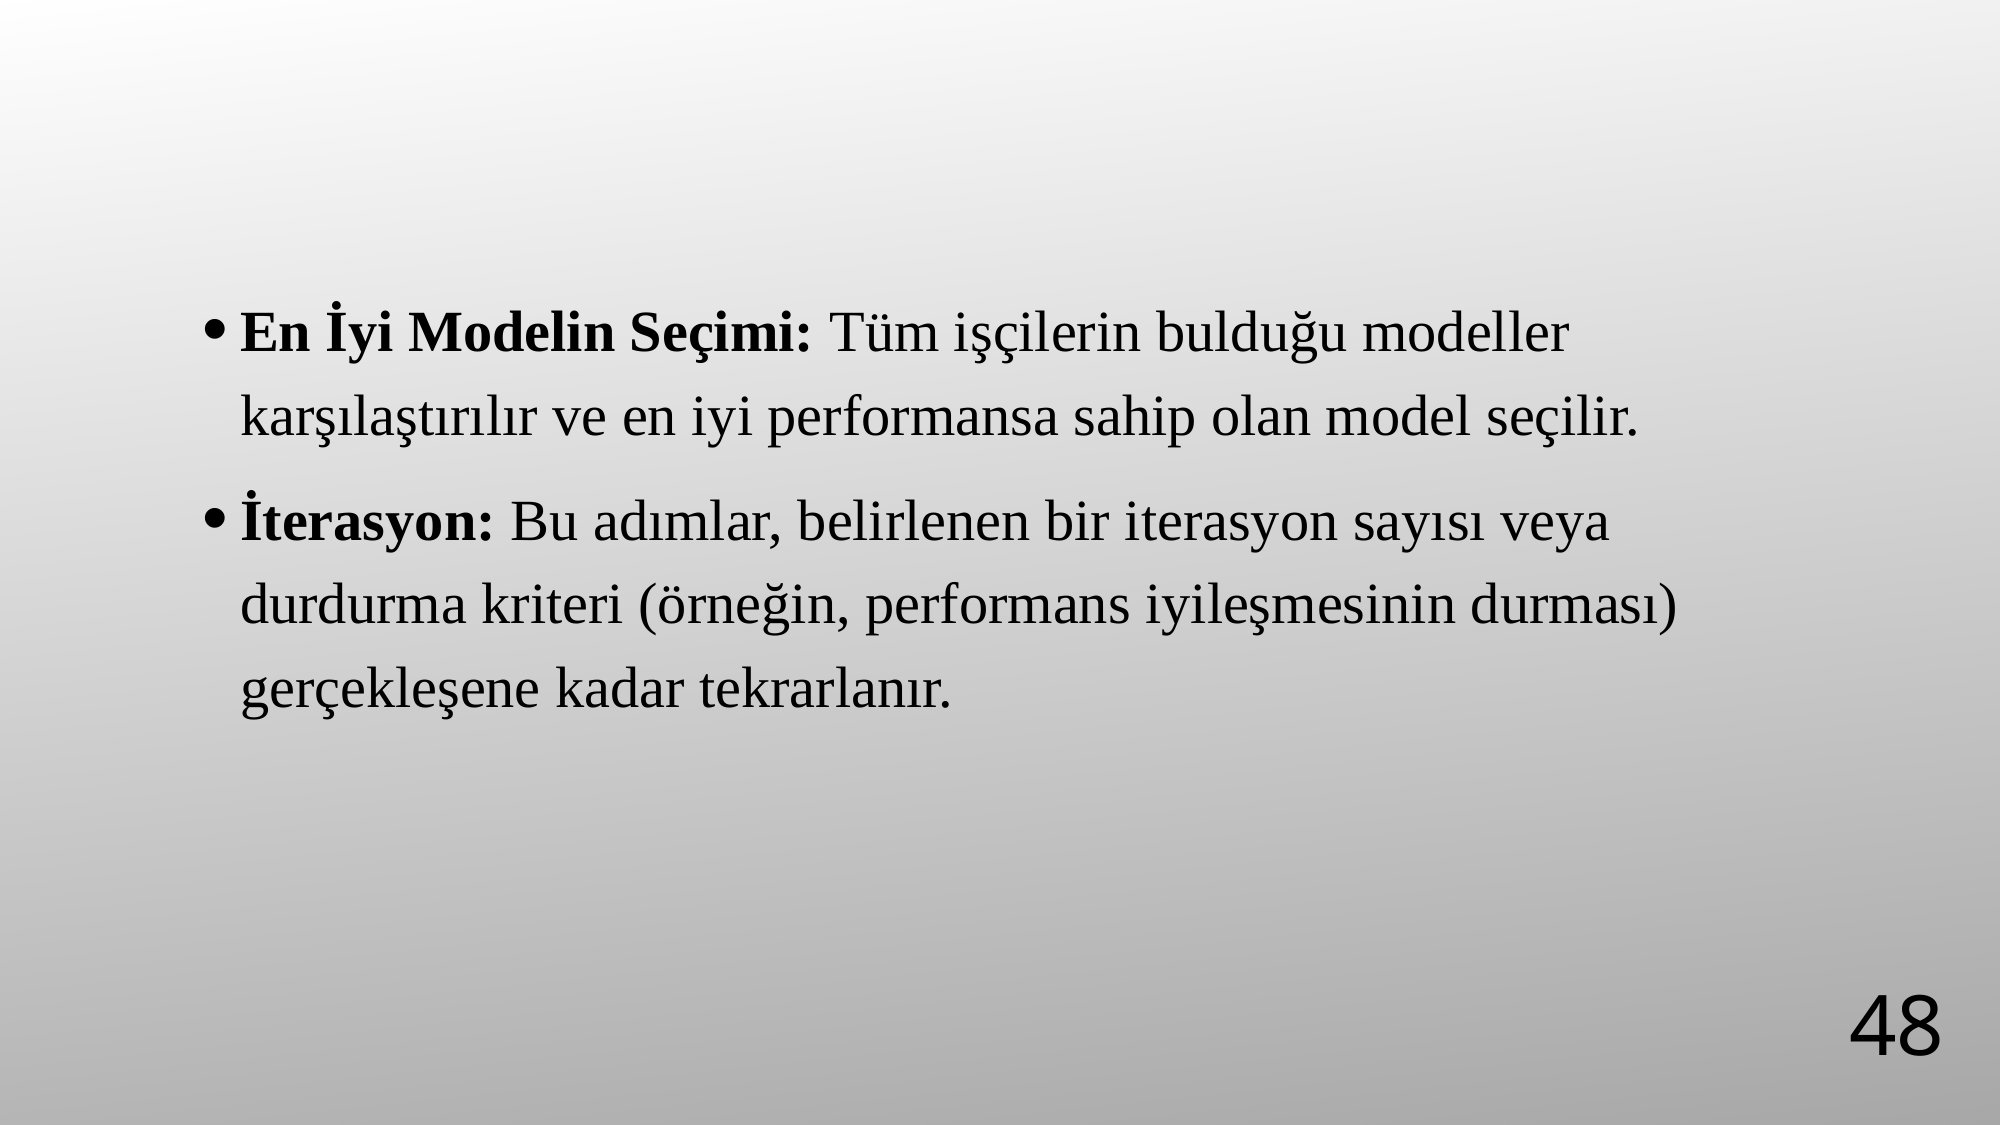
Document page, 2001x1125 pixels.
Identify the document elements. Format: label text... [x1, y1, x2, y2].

list En İyi Modelin Seçimi: Tüm işçilerin bulduğu modeller karşılaştırılır ve en iyi performansa sahip olan model seçilir. İterasyon: Bu adımlar, belirlenen bir iterasyon sayısı veya durdurma kriteri (örneğin, performans iyileşmesinin durması) gerçekleşene kadar tekrarlanır. [187, 272, 1813, 853]
slide_number 48 [1738, 965, 1960, 1103]
